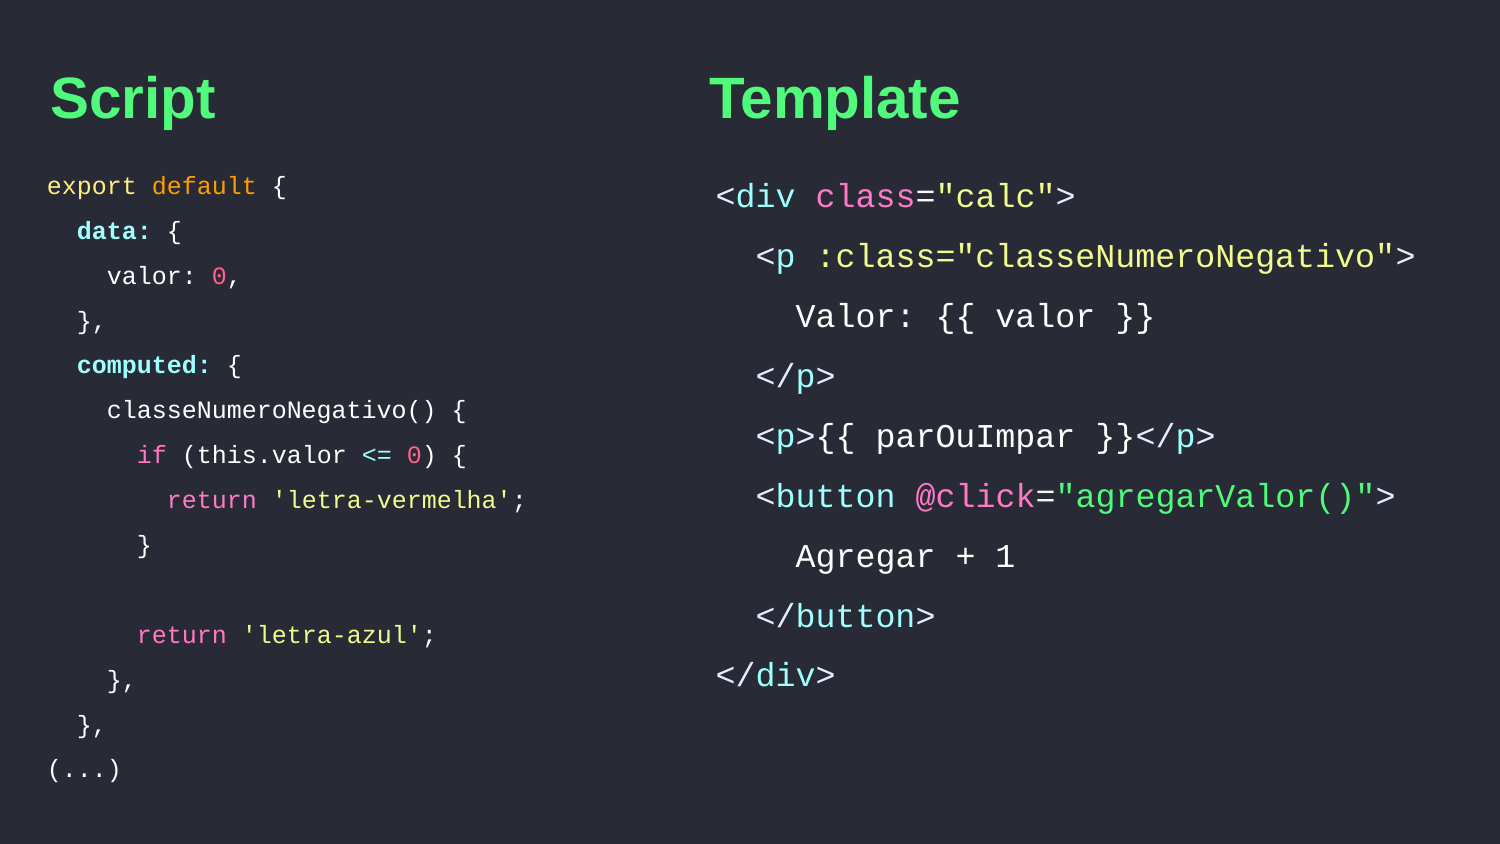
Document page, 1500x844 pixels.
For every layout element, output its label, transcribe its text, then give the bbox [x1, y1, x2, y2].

text_box export default { data: { valor: 0, }, computed: { classeNumeroNegativo() { if (this.valor <= 0) { return 'letra-vermelha'; } return 'letra-azul'; }, }, (...) [25, 139, 670, 812]
text_box Script [35, 45, 342, 140]
text_box Template [694, 45, 1001, 140]
text_box <div class="calc"> <p :class="classeNumeroNegativo"> Valor: {{ valor }} </p> <p>{{ parOuImpar }}</p> <button @click="agregarValor()"> Agregar + 1 </button> </div> [694, 139, 1468, 711]
